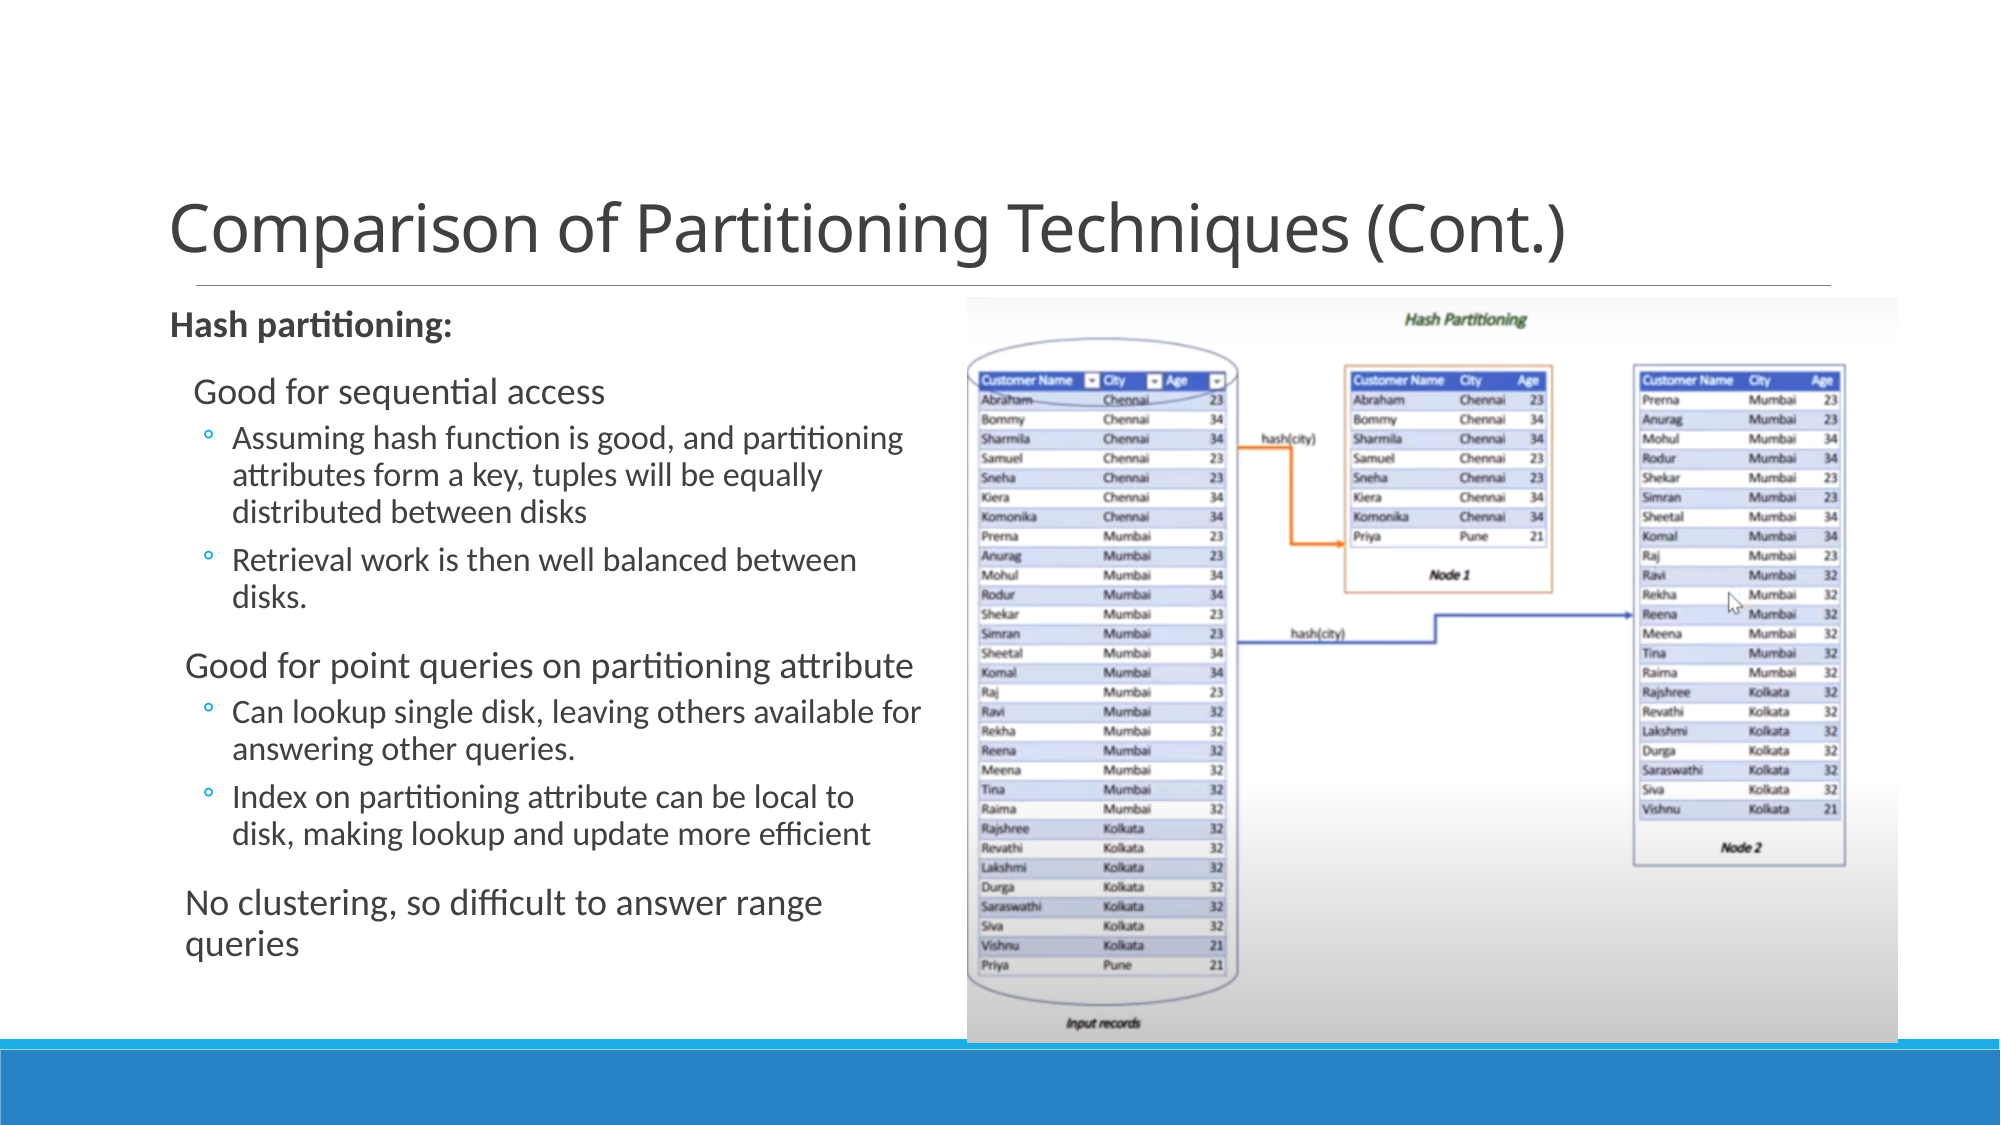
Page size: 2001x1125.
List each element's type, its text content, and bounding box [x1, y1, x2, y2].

picture [967, 296, 1898, 1044]
text_box Comparison of Partitioning Techniques (Cont.) [154, 185, 1662, 274]
list Hash partitioning: Good for sequential access Assuming hash function is good, and partitioning attributes form a key, tuples will be equally distributed between disks Retrieval work is then well balanced between disks. Good for point queries on partitioning attribute Can lookup single disk, leaving others available for answering other queries. Index on partitioning attribute can be local to disk, making lookup and update more efficient No clustering, so difficult to answer range queries [170, 297, 923, 985]
